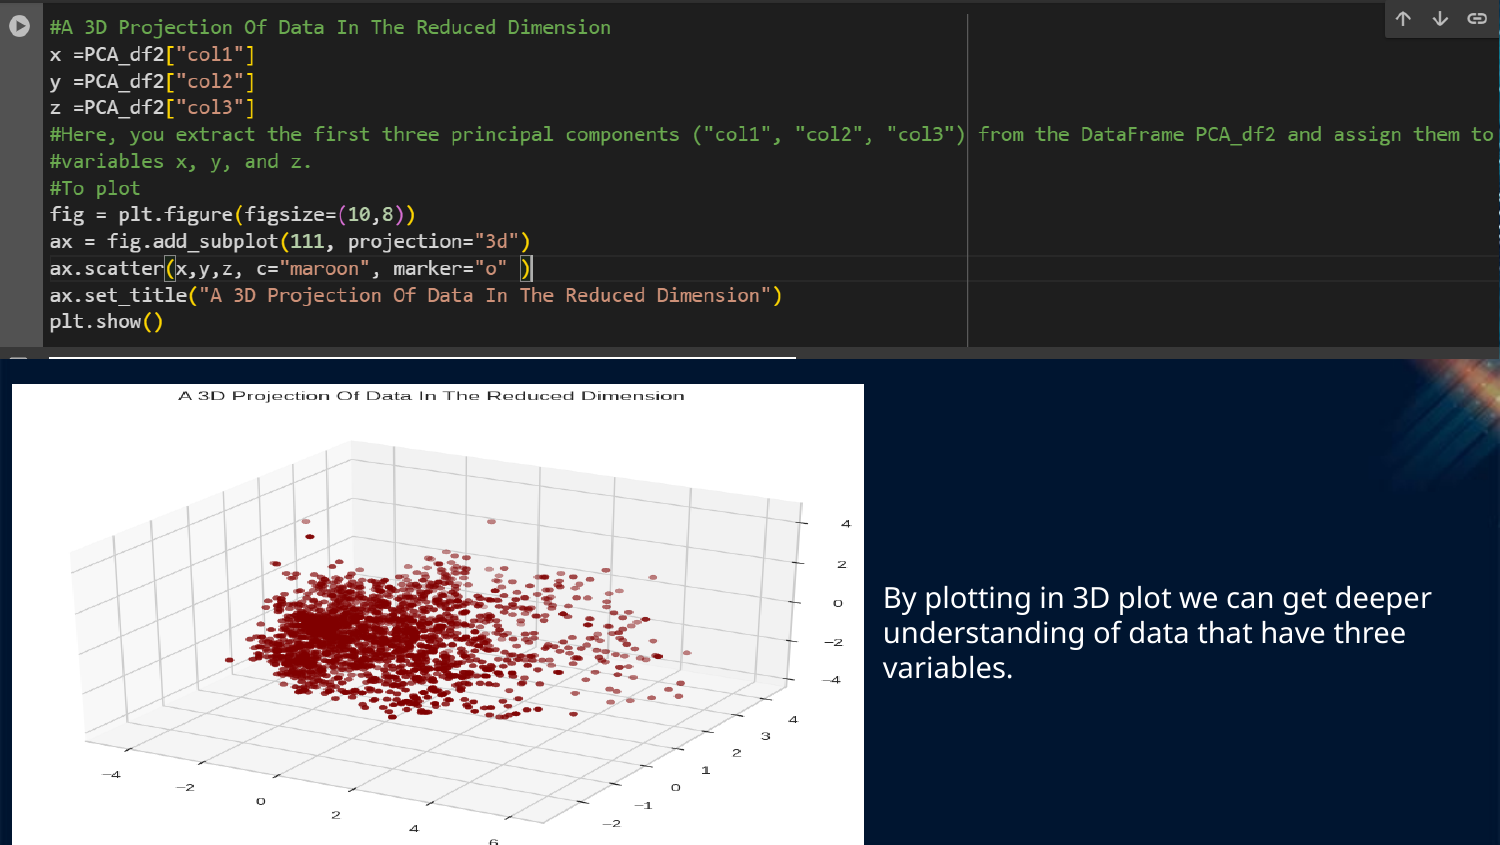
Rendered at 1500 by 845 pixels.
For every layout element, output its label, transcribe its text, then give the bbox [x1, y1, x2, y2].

picture [0, 0, 1500, 845]
text_box By plotting in 3D plot we can get deeper understanding of data that have three variables. [868, 572, 1456, 692]
